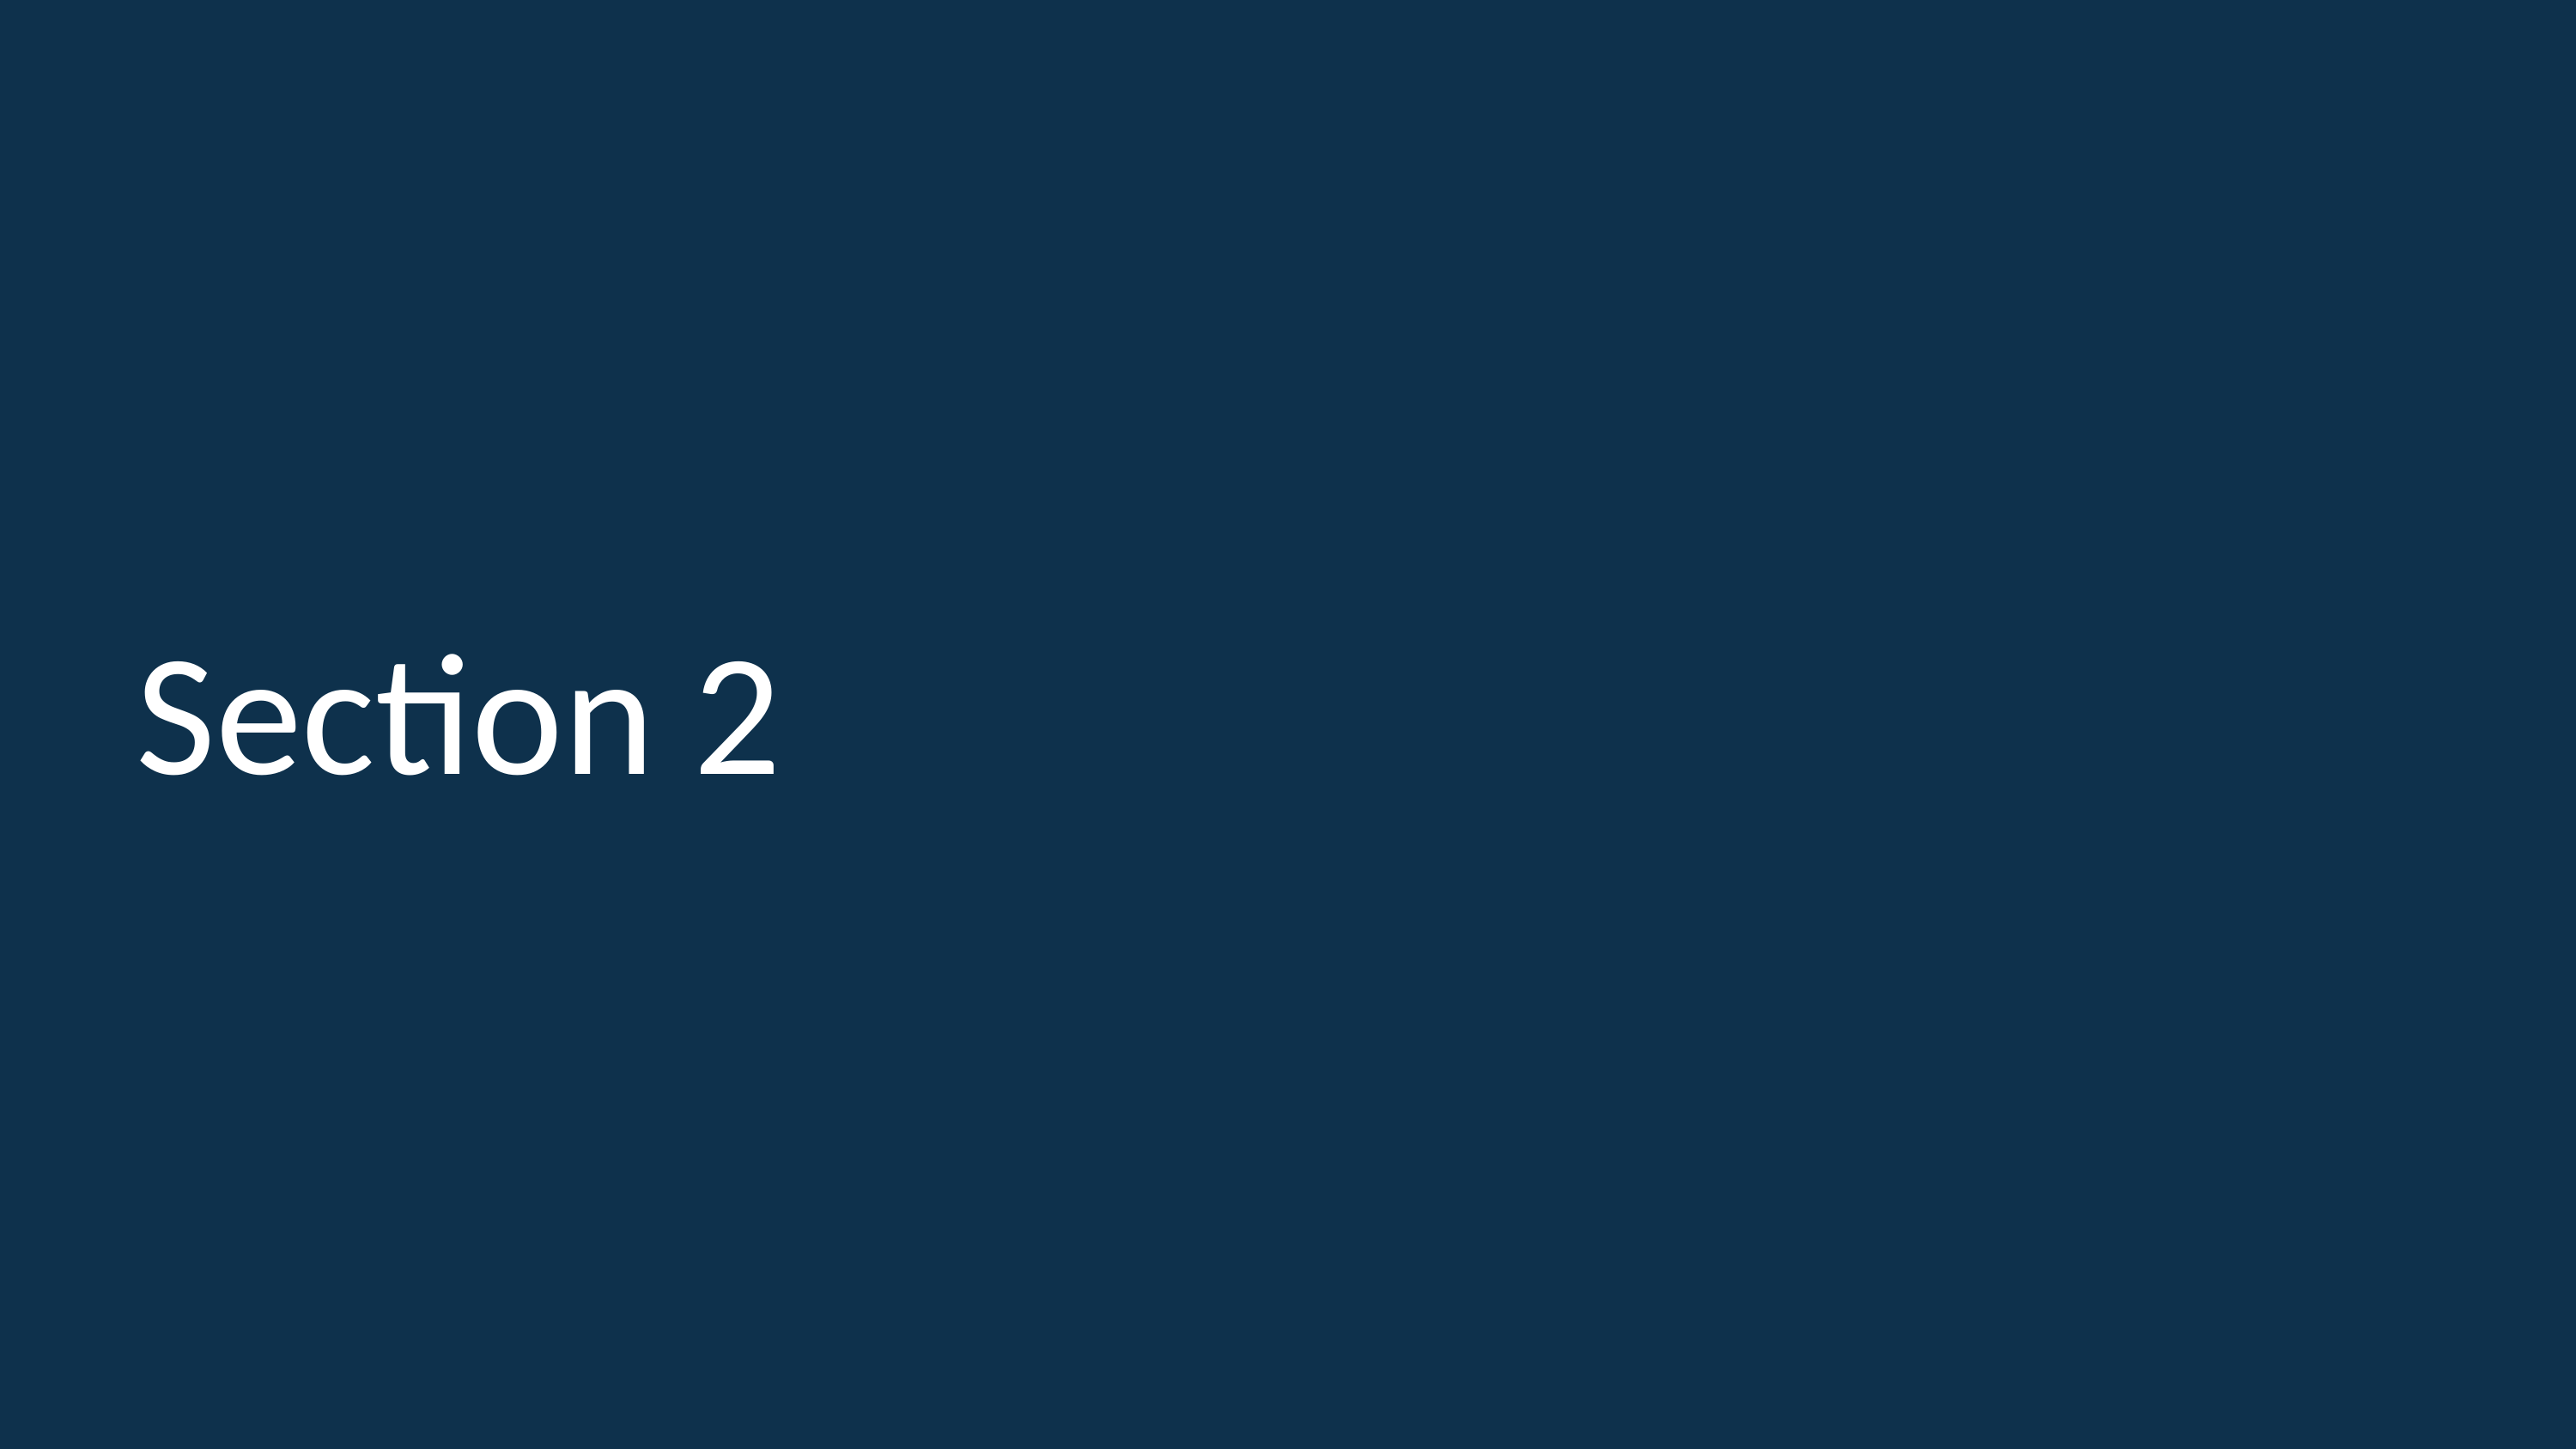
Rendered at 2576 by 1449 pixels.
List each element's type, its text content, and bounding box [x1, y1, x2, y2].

title Section 2 [110, 567, 2427, 836]
